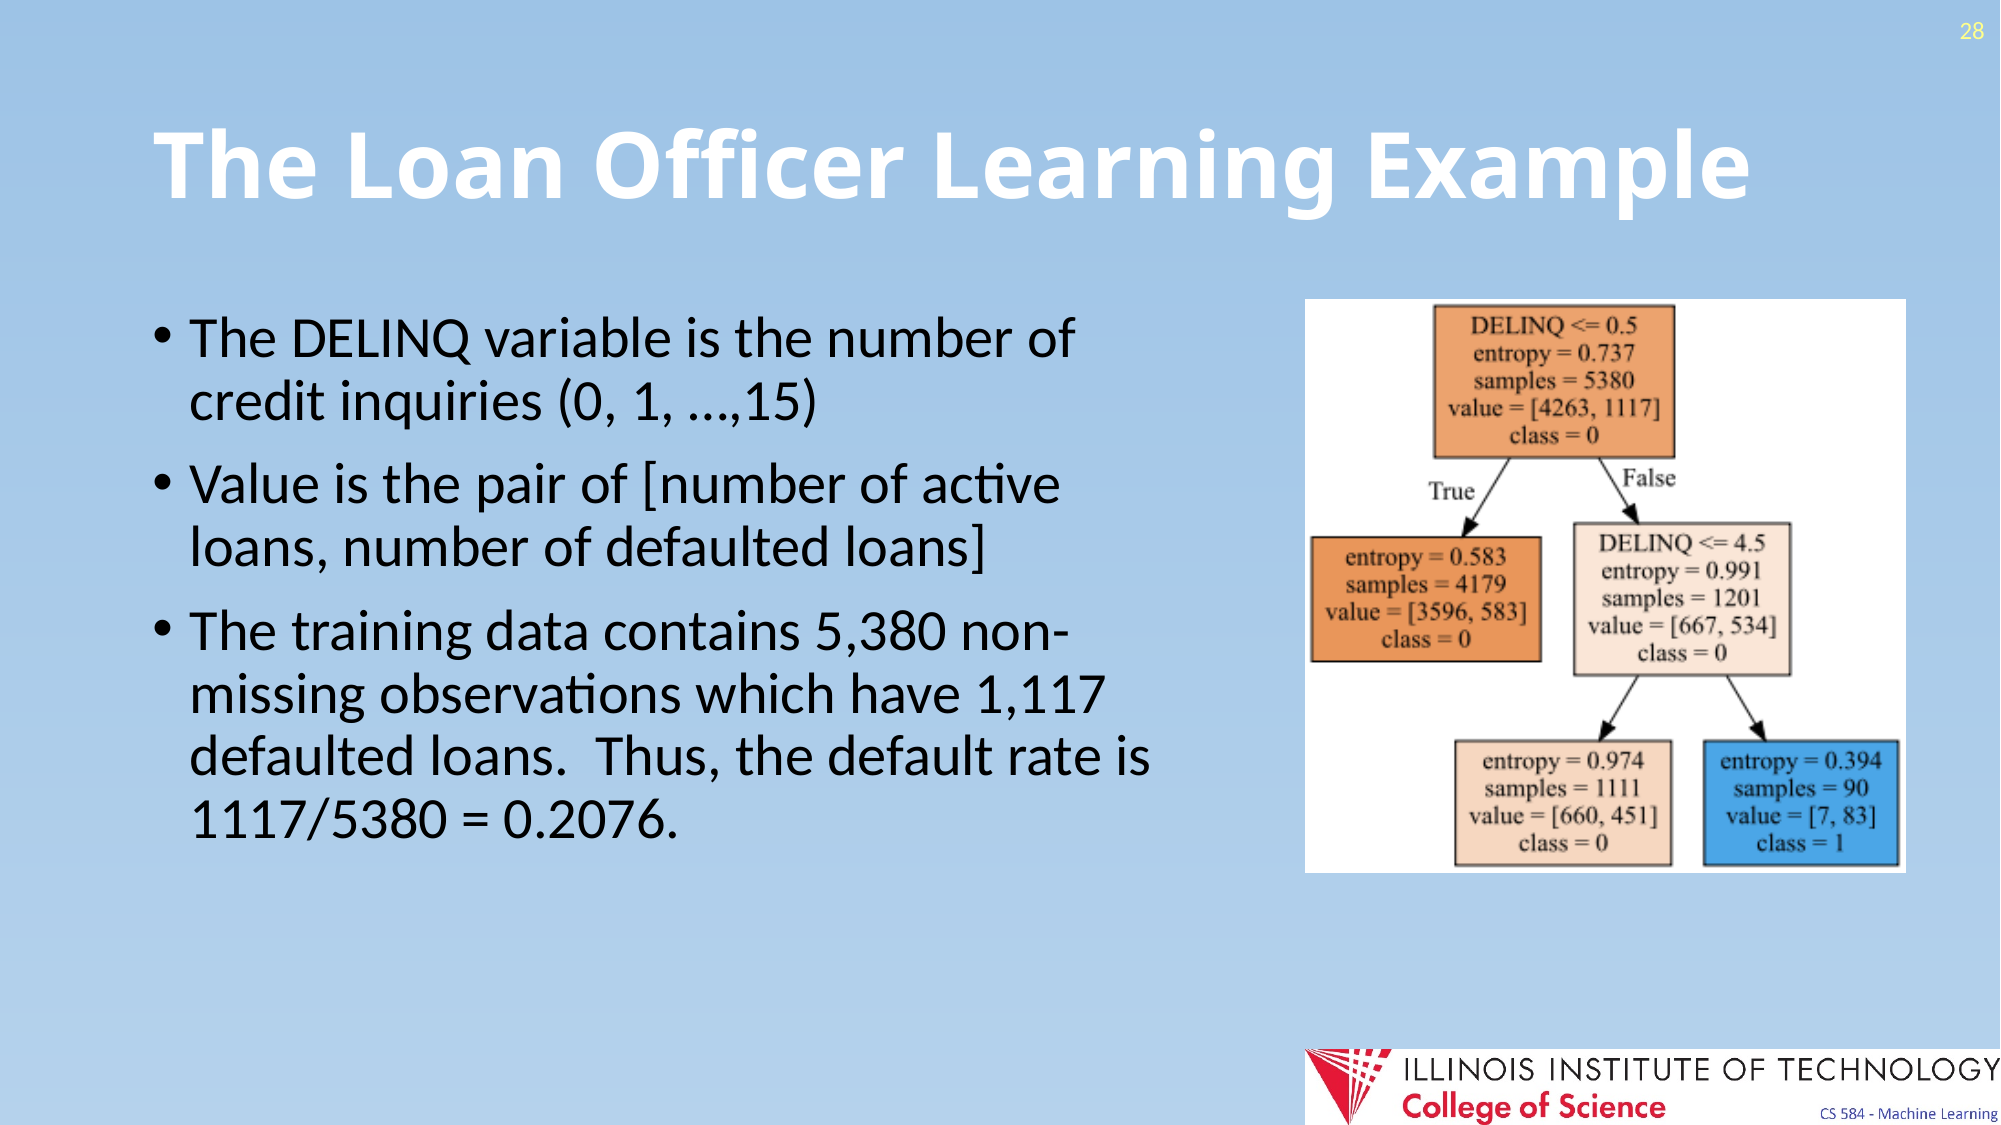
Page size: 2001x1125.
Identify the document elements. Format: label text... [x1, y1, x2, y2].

title The Loan Officer Learning Example [137, 59, 1863, 278]
picture [1305, 299, 1906, 873]
list The DELINQ variable is the number of credit inquiries (0, 1, …,15) Value is the pair of [number of active loans, number of defaulted loans] The training data contains 5,380 non-missing observations which have 1,117 defaulted loans. Thus, the default rate is 1117/5380 = 0.2076. [137, 299, 1230, 1014]
slide_number 28 [1550, 0, 2000, 60]
picture [1305, 1049, 2000, 1125]
